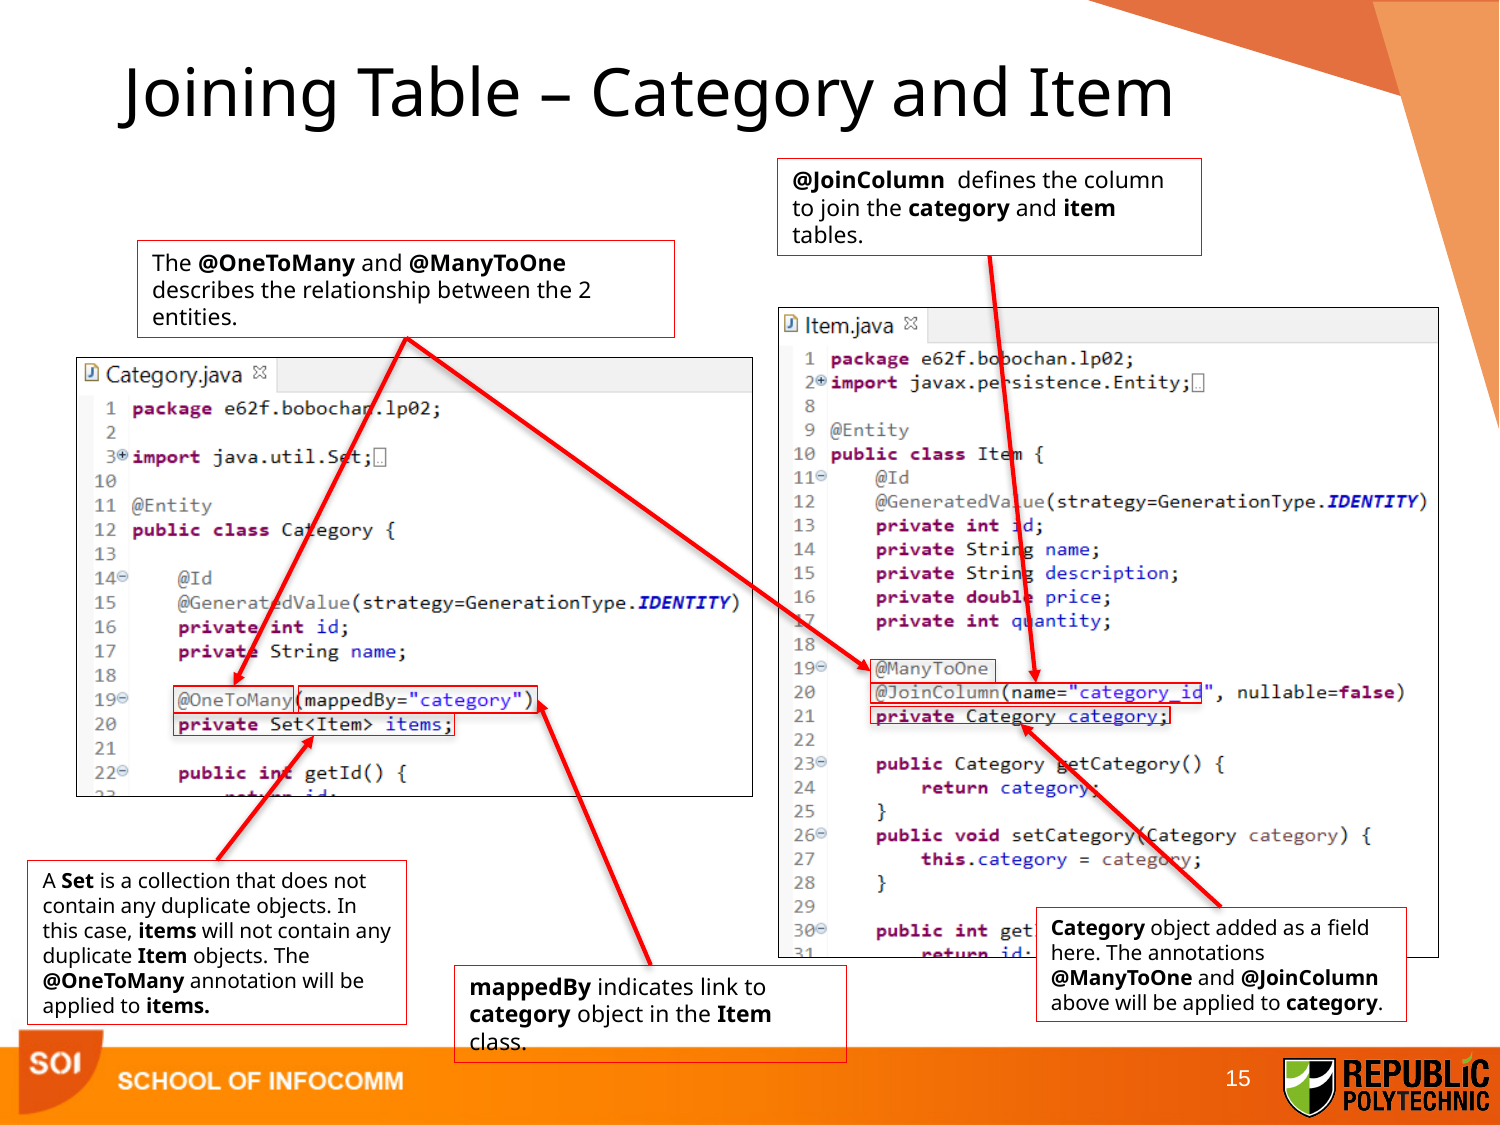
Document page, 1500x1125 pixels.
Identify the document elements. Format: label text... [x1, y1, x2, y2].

text_box A Set is a collection that does not contain any duplicate objects. In this case, items will not contain any duplicate Item objects. The @OneToMany annotation will be applied to items. [27, 860, 407, 1025]
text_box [537, 699, 651, 966]
text_box The @OneToMany and @ManyToOne describes the relationship between the 2 entities. [137, 240, 675, 338]
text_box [405, 311, 871, 672]
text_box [989, 229, 1037, 684]
picture [0, 0, 1500, 1125]
text_box Category object added as a field here. The annotations @ManyToOne and @JoinColumn above will be applied to category. [1036, 967, 1407, 1022]
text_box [233, 310, 407, 687]
text_box mappedBy indicates link to category object in the Item class. [454, 965, 847, 1063]
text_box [216, 735, 315, 861]
title Joining Table – Category and Item [109, 42, 1241, 142]
slide_number 15 [1210, 1056, 1500, 1117]
text_box @JoinColumn defines the column to join the category and item tables. [777, 158, 1202, 256]
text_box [1020, 723, 1222, 908]
